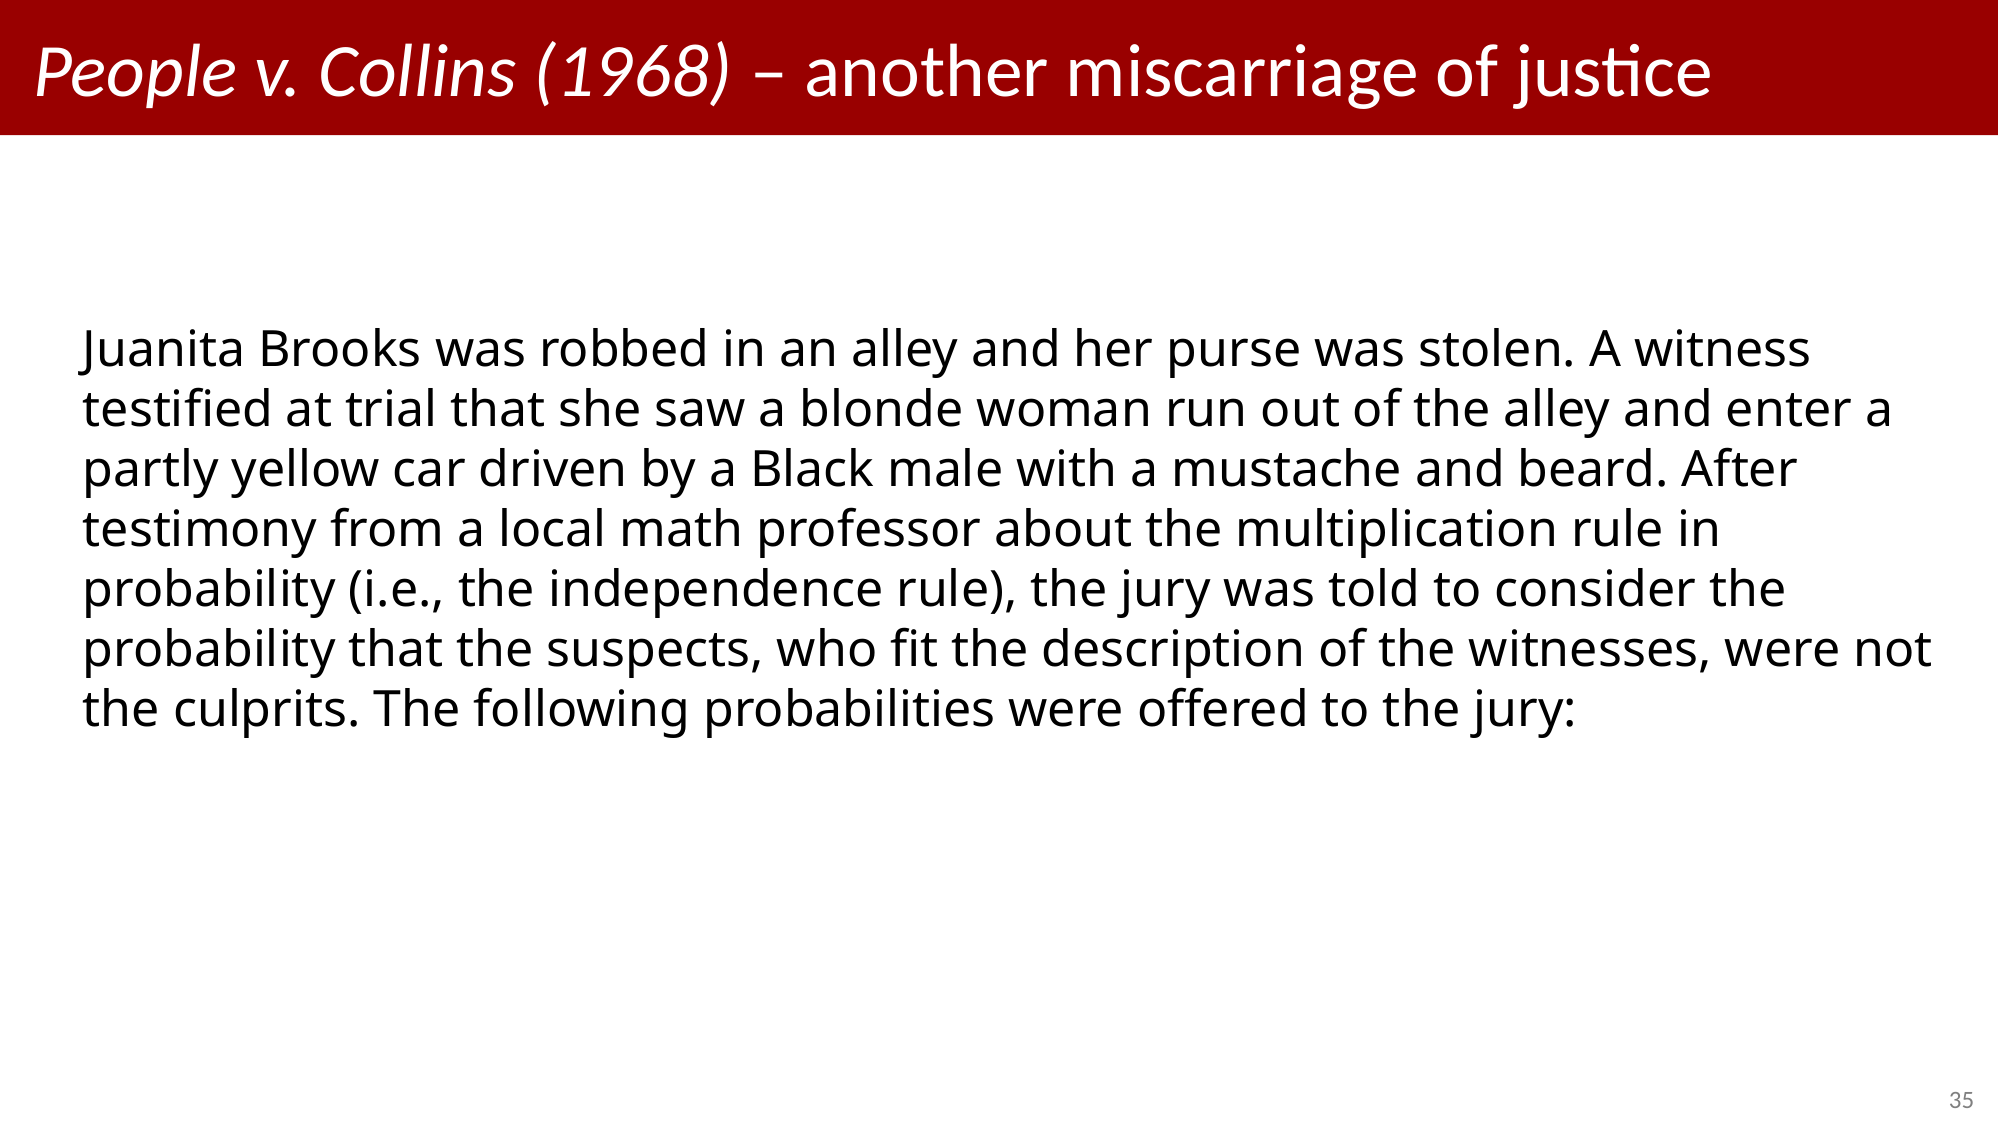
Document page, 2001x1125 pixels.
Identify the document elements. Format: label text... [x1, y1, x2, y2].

slide_number 35 [1877, 1083, 1975, 1125]
title People v. Collins (1968) – another miscarriage of justice [33, 21, 1929, 112]
list Juanita Brooks was robbed in an alley and her purse was stolen. A witness testified at trial that she saw a blonde woman run out of the alley and enter a partly yellow car driven by a Black male with a mustache and beard. After testimony from a local math professor about the multiplication rule in probability (i.e., the independence rule), the jury was told to consider the probability that the suspects, who fit the description of the witnesses, were not the culprits. The following probabilities were offered to the jury: [82, 315, 1949, 375]
